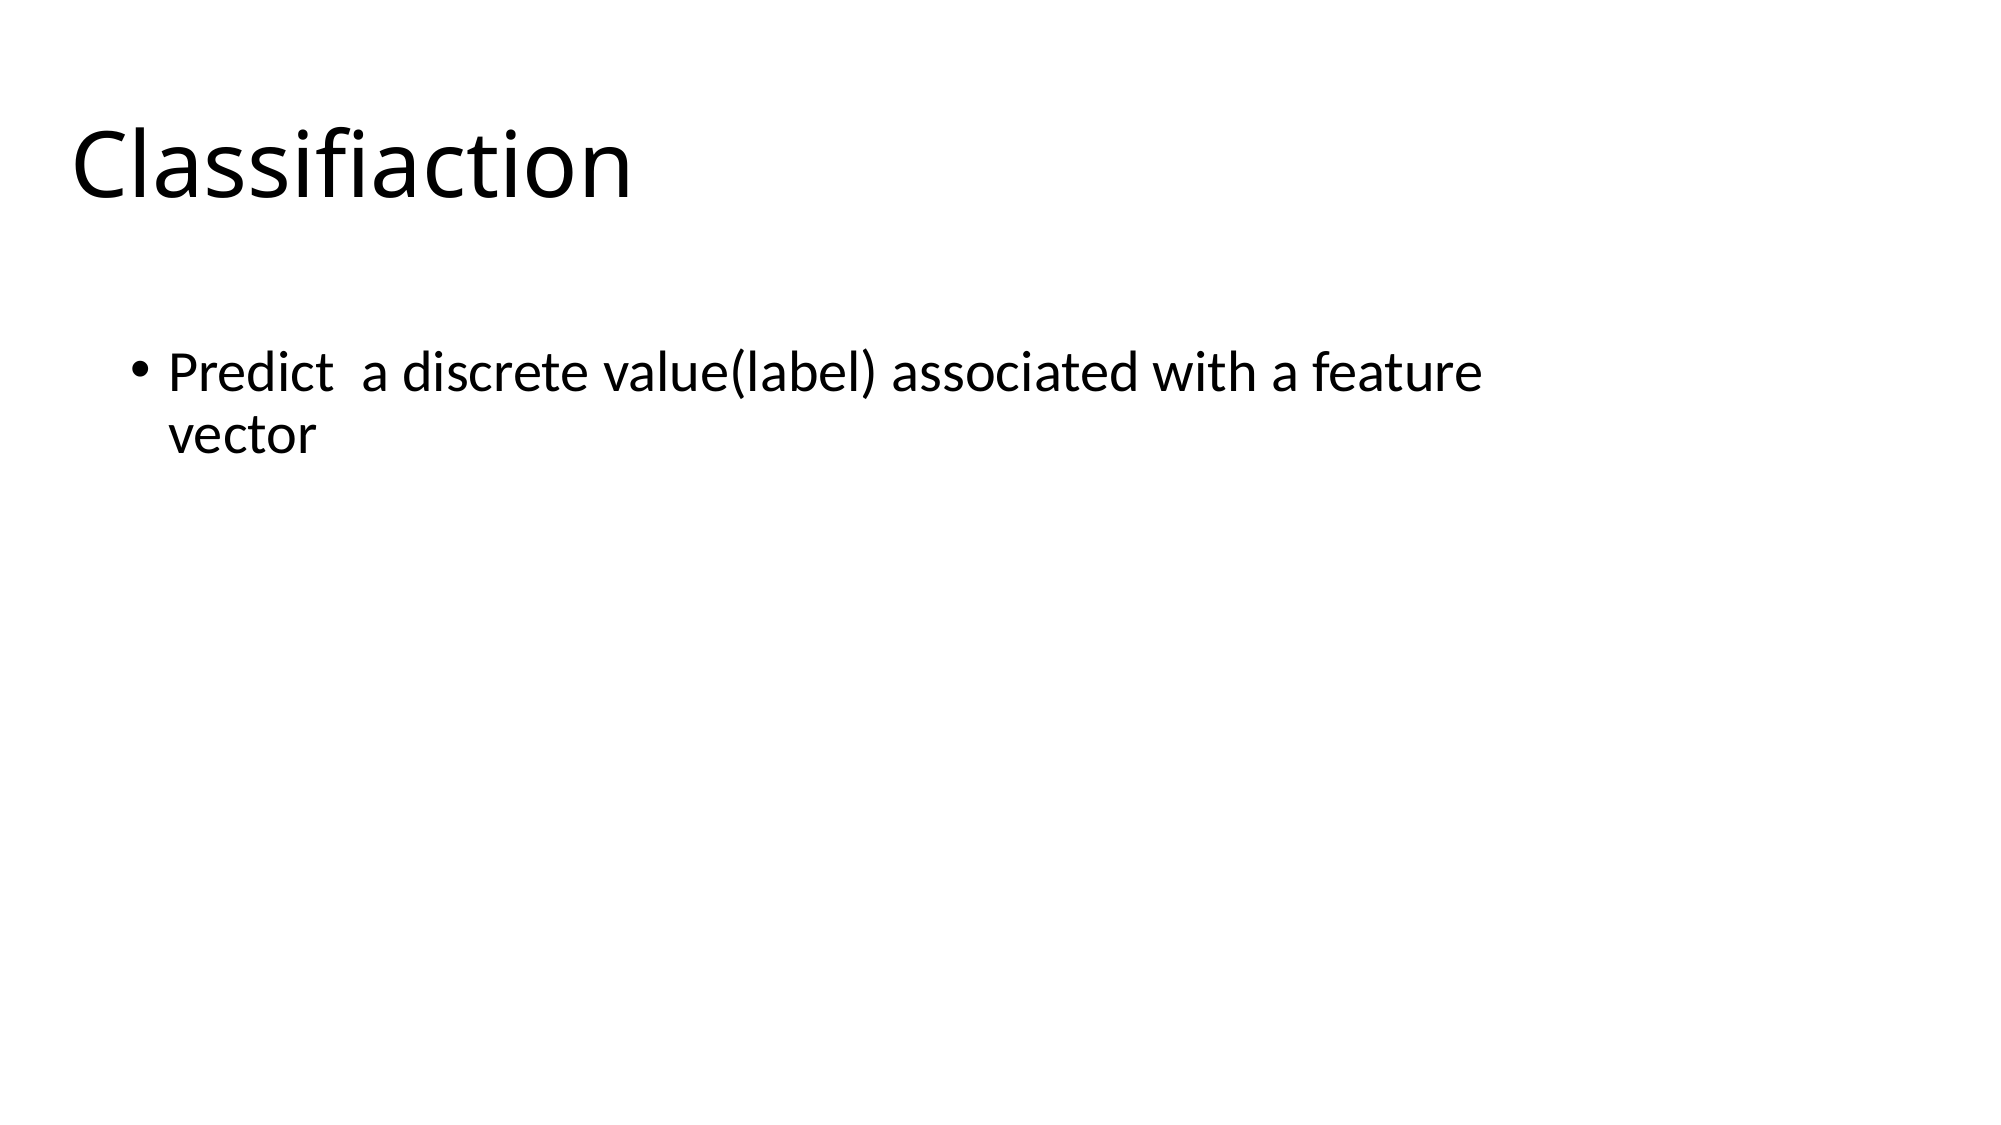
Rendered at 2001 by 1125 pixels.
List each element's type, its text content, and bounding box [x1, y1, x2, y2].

list Predict a discrete value(label) associated with a feature vector [115, 333, 1631, 1025]
title Classifiaction [55, 58, 1781, 277]
